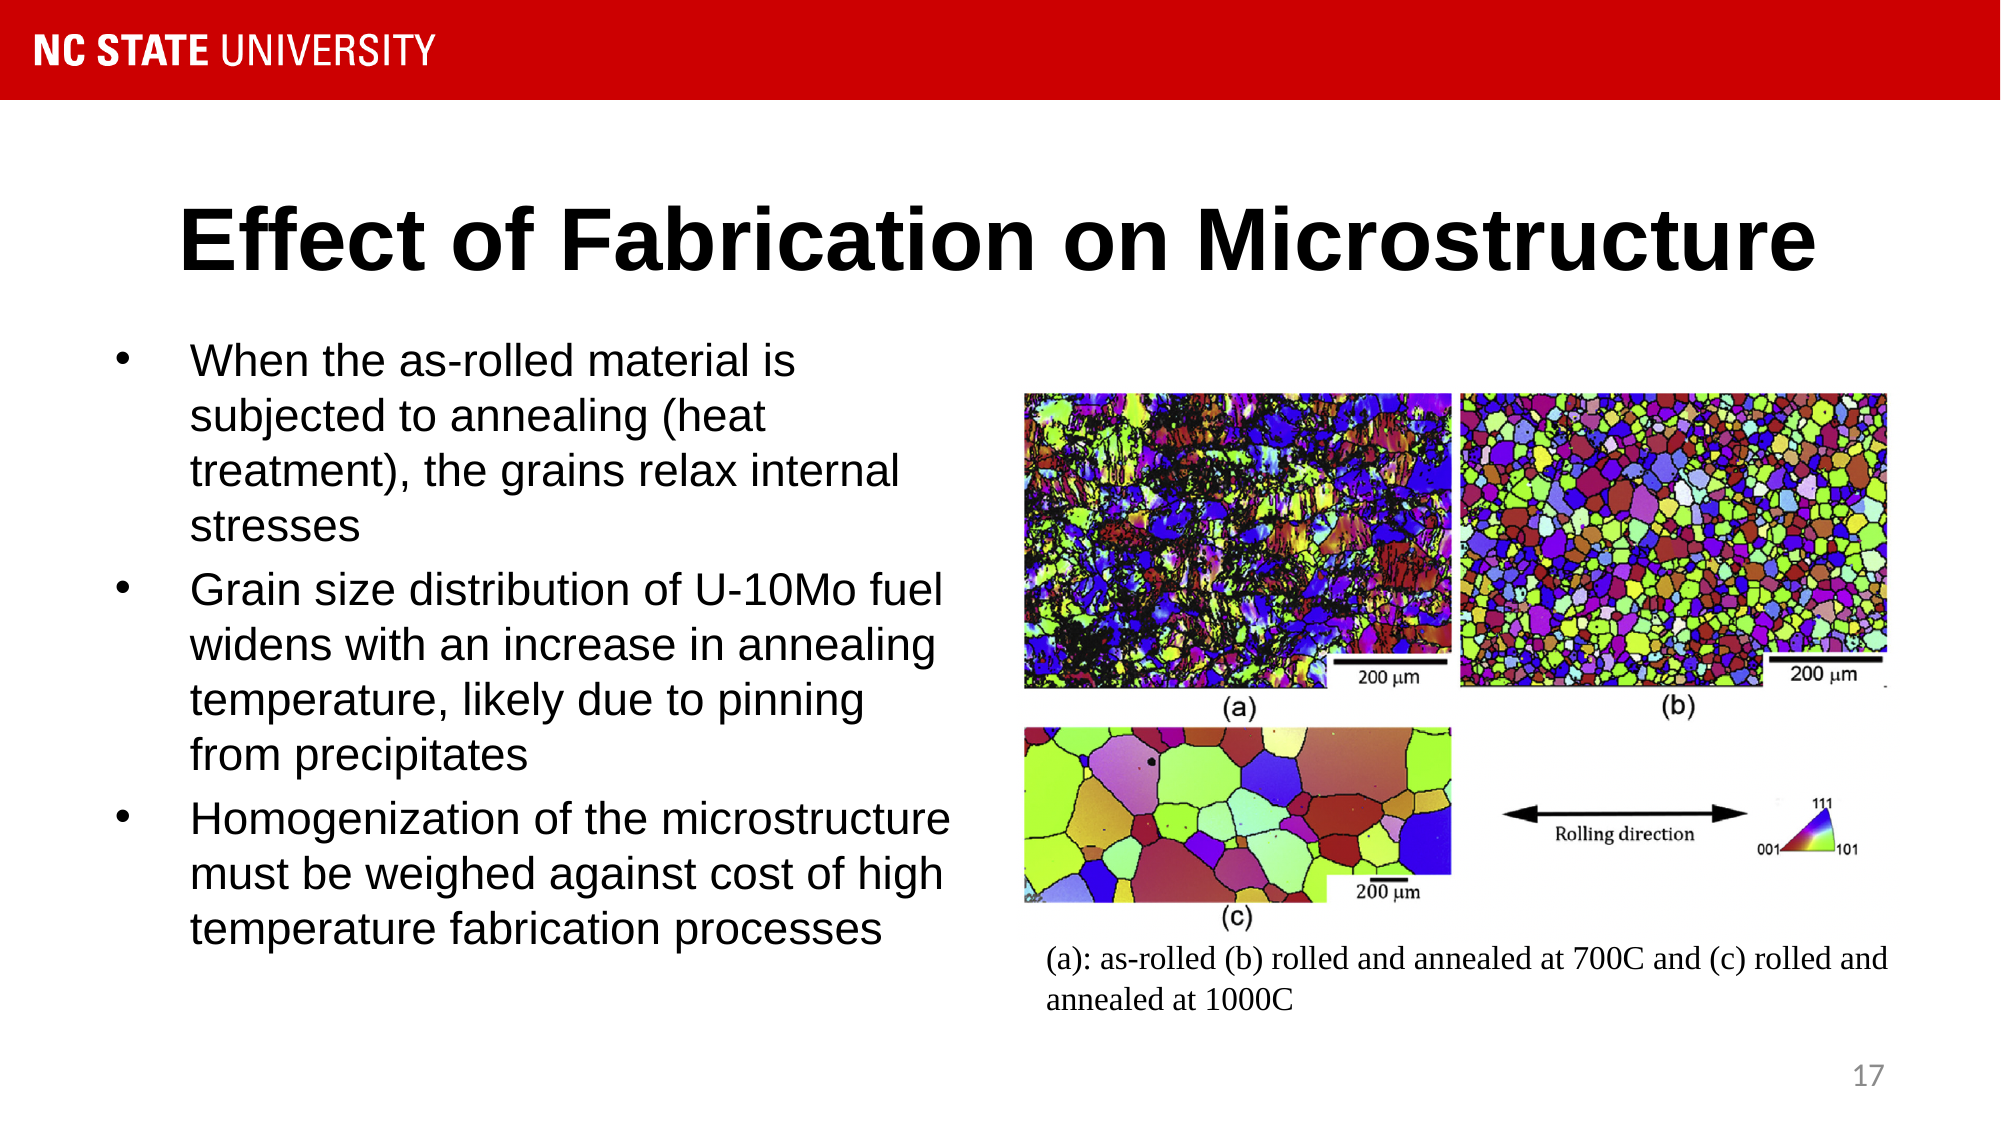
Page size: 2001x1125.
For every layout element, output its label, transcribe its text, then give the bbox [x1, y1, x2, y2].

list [1016, 385, 1901, 943]
slide_number 17 [1433, 1042, 1900, 1103]
picture [0, 0, 2001, 100]
title Effect of Fabrication on Microstructure [99, 147, 1900, 323]
list When the as-rolled material is subjected to annealing (heat treatment), the grains relax internal stresses Grain size distribution of U-10Mo fuel widens with an increase in annealing temperature, likely due to pinning from precipitates Homogenization of the microstructure must be weighed against cost of high temperature fabrication processes [99, 322, 984, 1005]
text_box (a): as-rolled (b) rolled and annealed at 700C and (c) rolled and annealed at 1000C [1031, 929, 1915, 1024]
